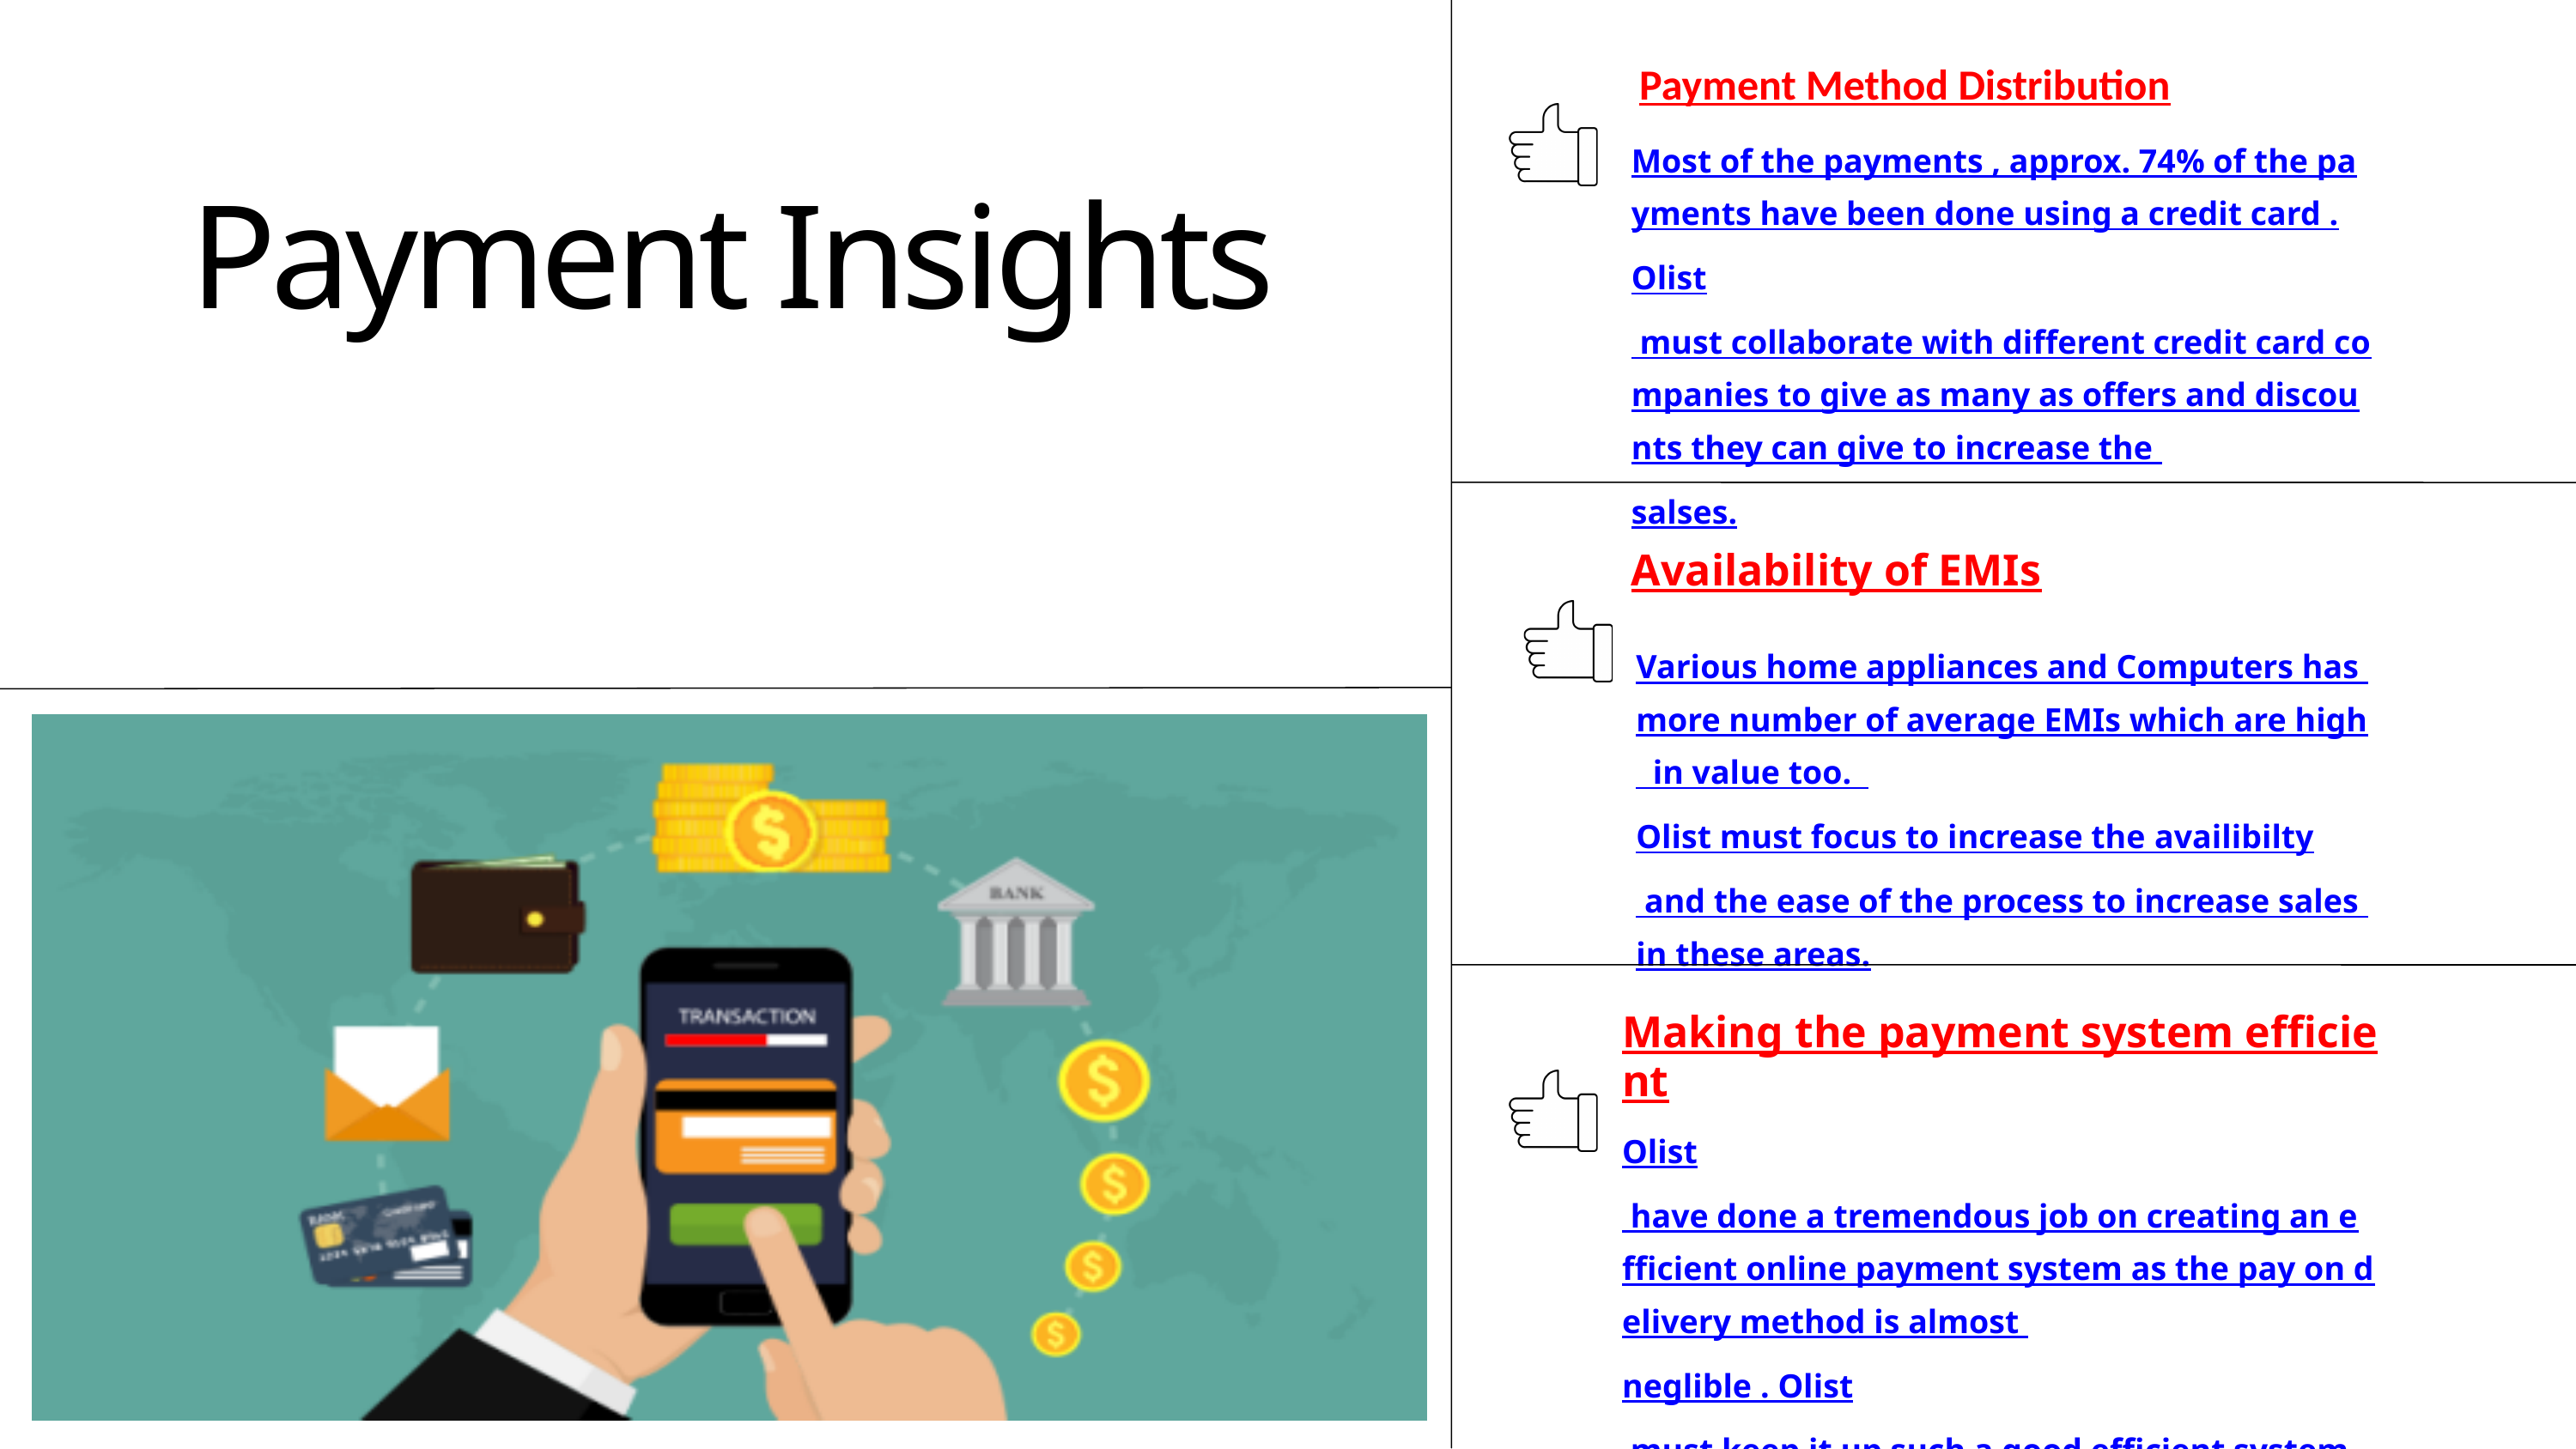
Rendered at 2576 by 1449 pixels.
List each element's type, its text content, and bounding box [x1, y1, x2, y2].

text_box Payment Insights [144, 165, 1320, 338]
text_box [1509, 103, 1598, 186]
text_box [1509, 1070, 1598, 1152]
picture [32, 714, 1428, 1421]
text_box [1631, 44, 2380, 439]
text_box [1631, 537, 2377, 945]
text_box [1523, 600, 1613, 682]
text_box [1621, 998, 2381, 1365]
